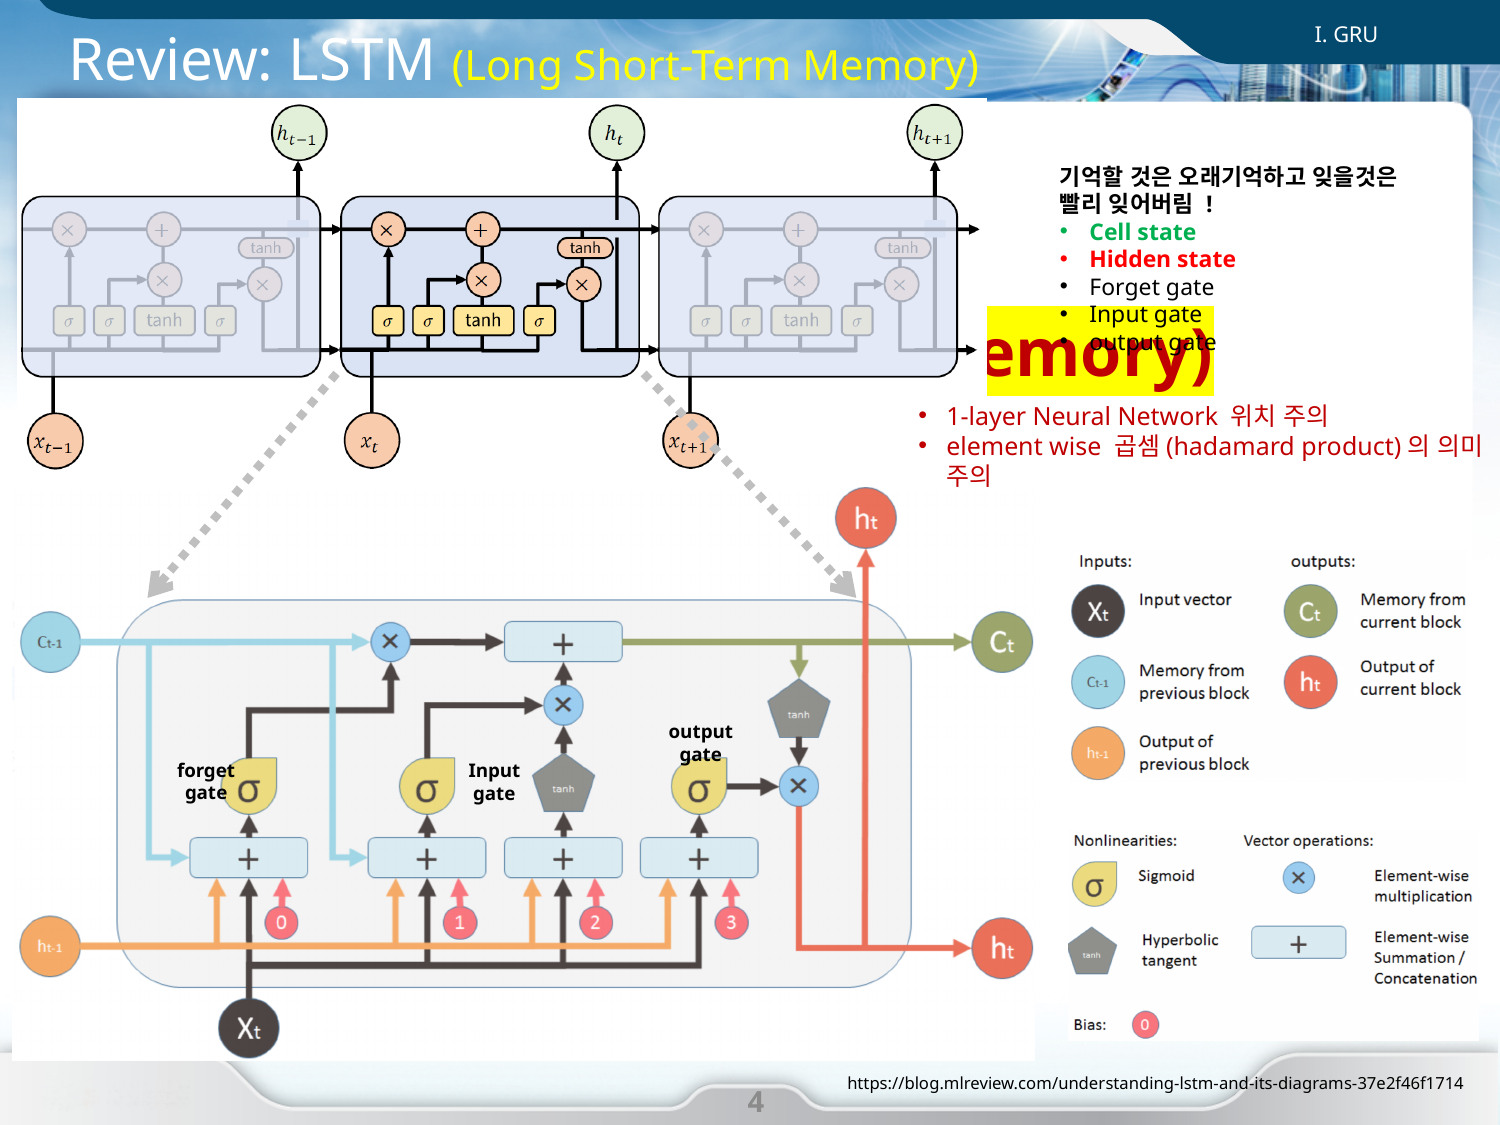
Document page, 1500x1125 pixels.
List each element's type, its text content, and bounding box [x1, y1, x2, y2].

slide_number 4 [702, 1075, 810, 1125]
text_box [147, 373, 337, 599]
text_box https://blog.mlreview.com/understanding-lstm-and-its-diagrams-37e2f46f1714 [832, 1065, 1500, 1101]
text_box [643, 373, 857, 599]
text_box 기억할 것은 오래기억하고 잊을것은 빨리 잊어버림 ! Cell state Hidden state Forget gate Input gate output gate [1045, 155, 1436, 363]
list LSTM(Long Short-Term Memory) [1039, 528, 1425, 1005]
list LSTM(Long Short-Term Memory) [991, 262, 1425, 393]
text_box 1-layer Neural Network 위치 주의 element wise 곱셈(hadamard product)의 의미 주의 [903, 393, 1500, 528]
picture [0, 0, 1500, 1125]
title Review: LSTM (Long Short-Term Memory) [53, 24, 1188, 90]
text_box I. GRU [1198, 12, 1500, 54]
